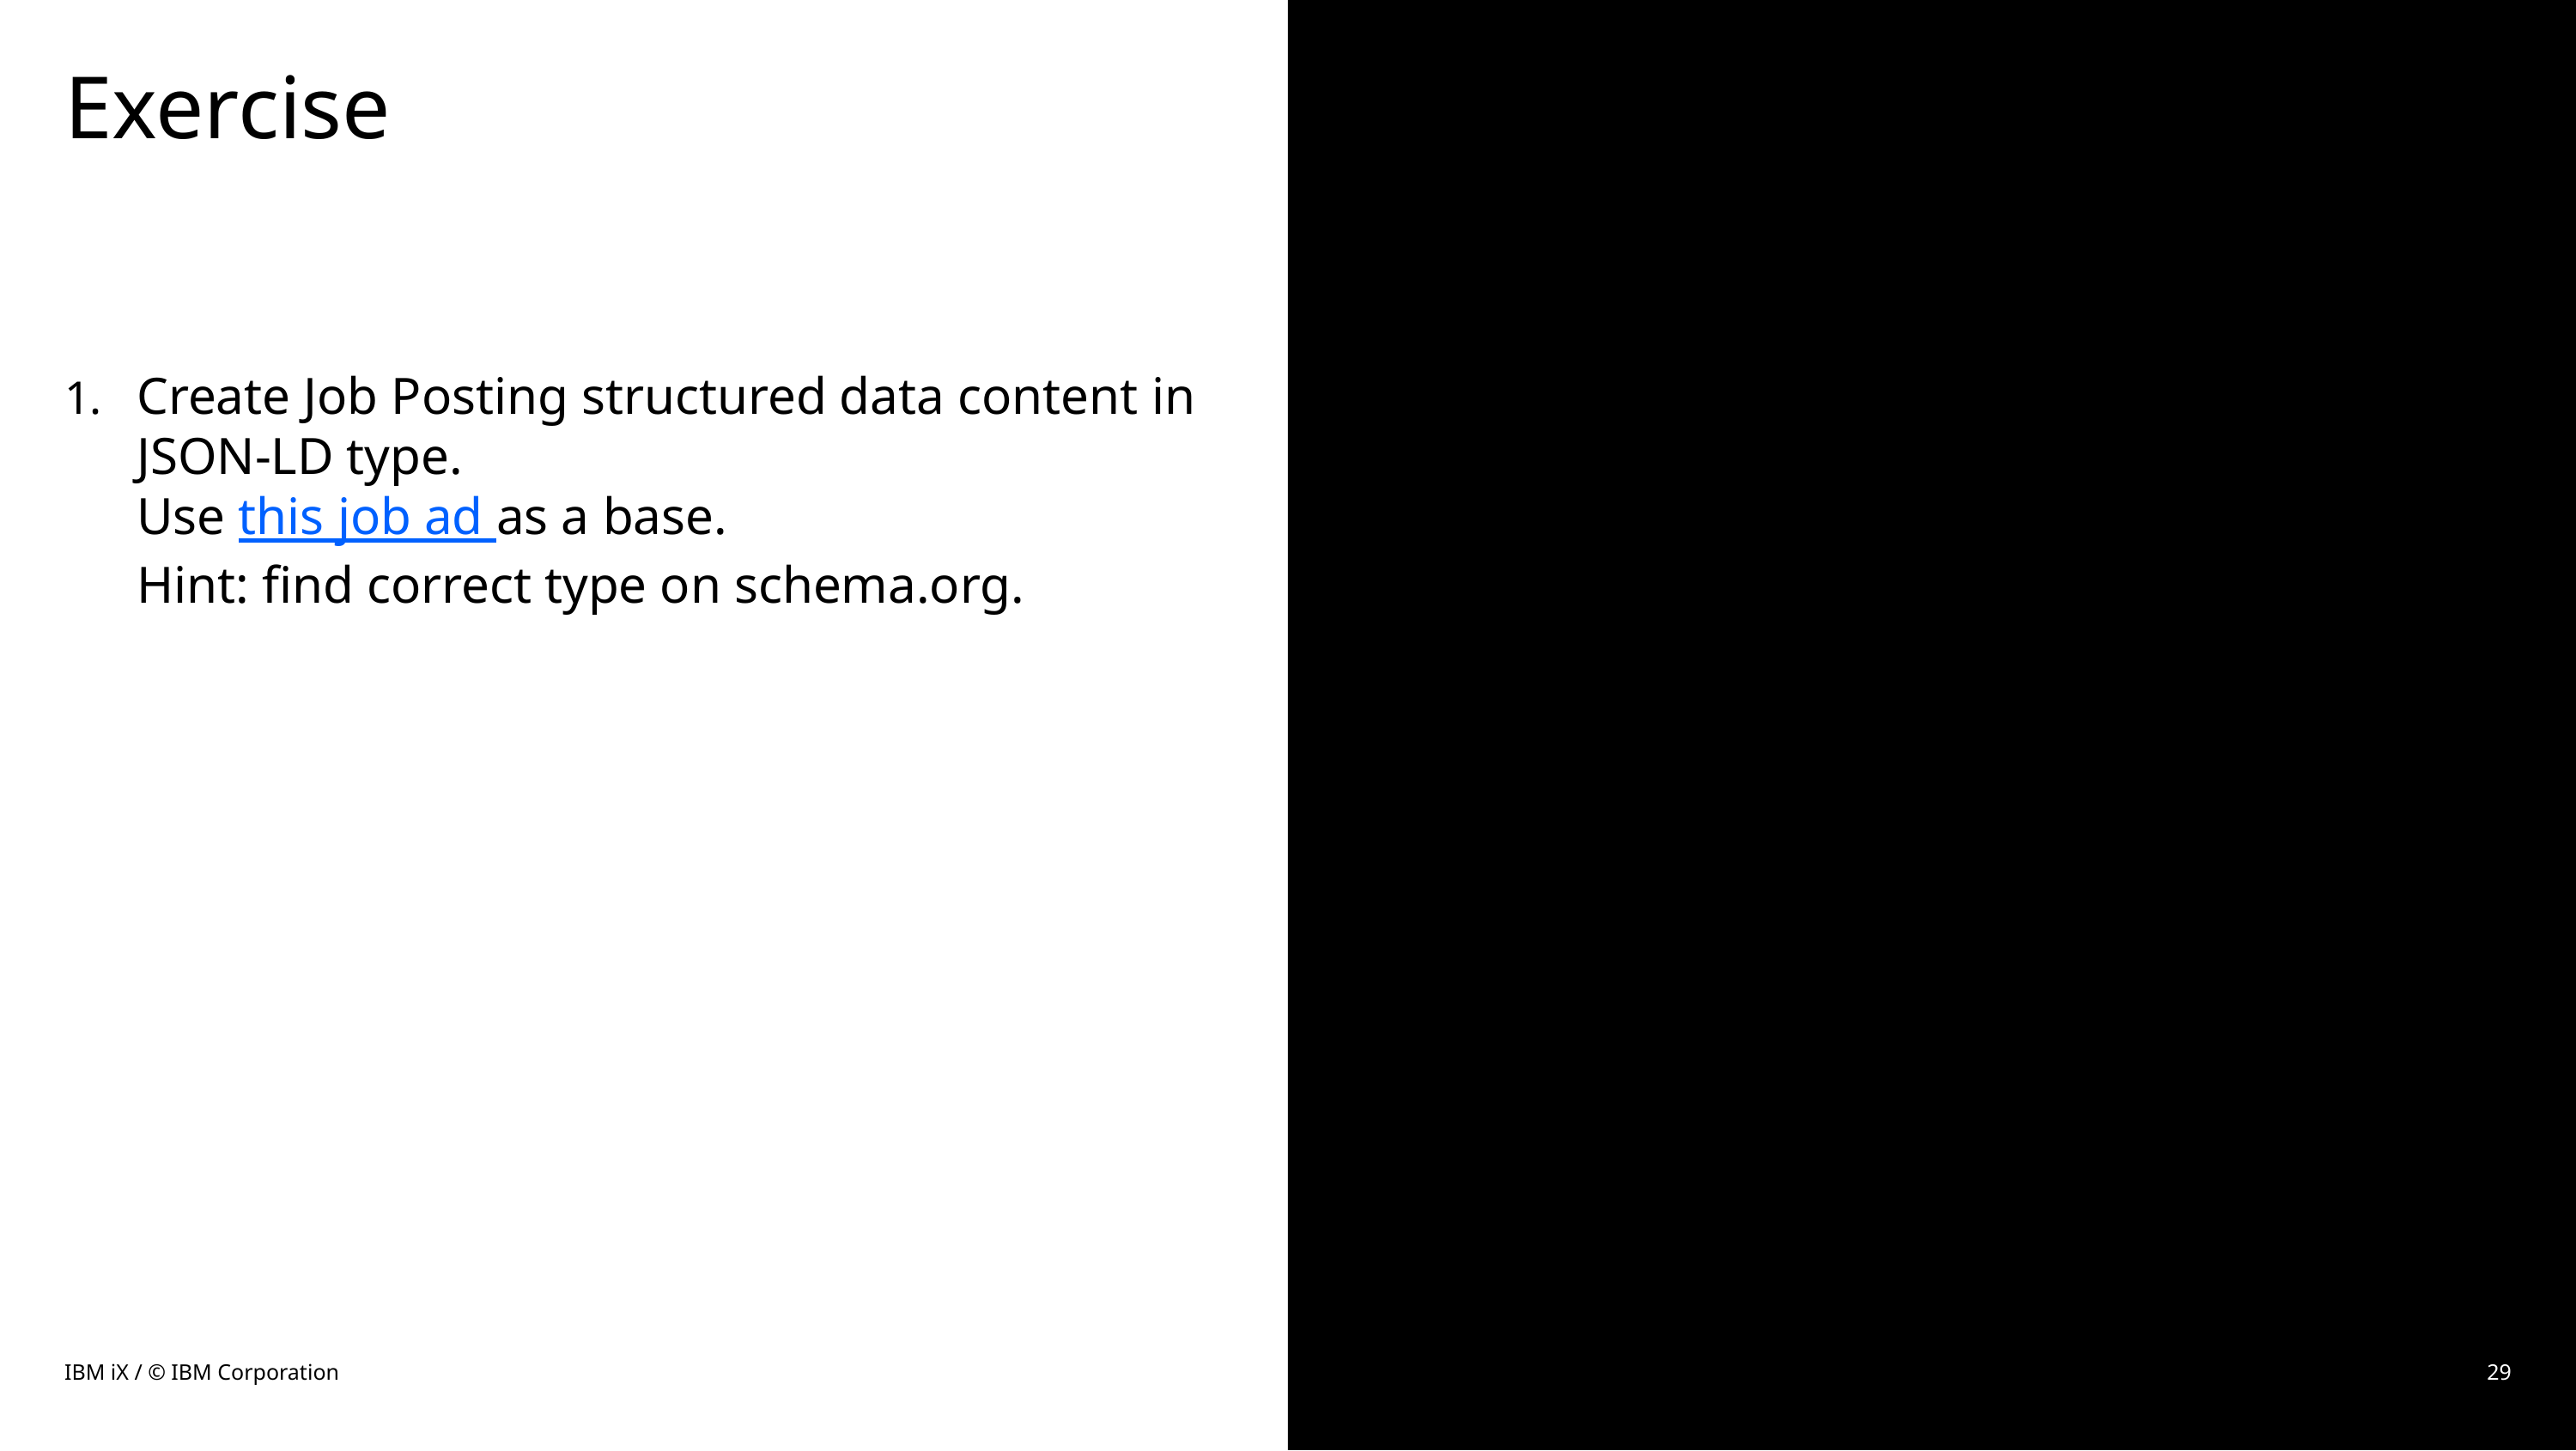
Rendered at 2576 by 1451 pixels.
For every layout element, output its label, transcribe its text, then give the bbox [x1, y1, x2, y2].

footer IBM iX / © IBM Corporation [64, 1350, 1224, 1397]
text_box Create Job Posting structured data content in JSON-LD type. Use this job ad as a base. Hint: find correct type on schema.org. [64, 364, 1224, 1272]
title Exercise [64, 64, 1224, 364]
slide_number 29 [1996, 1350, 2512, 1397]
